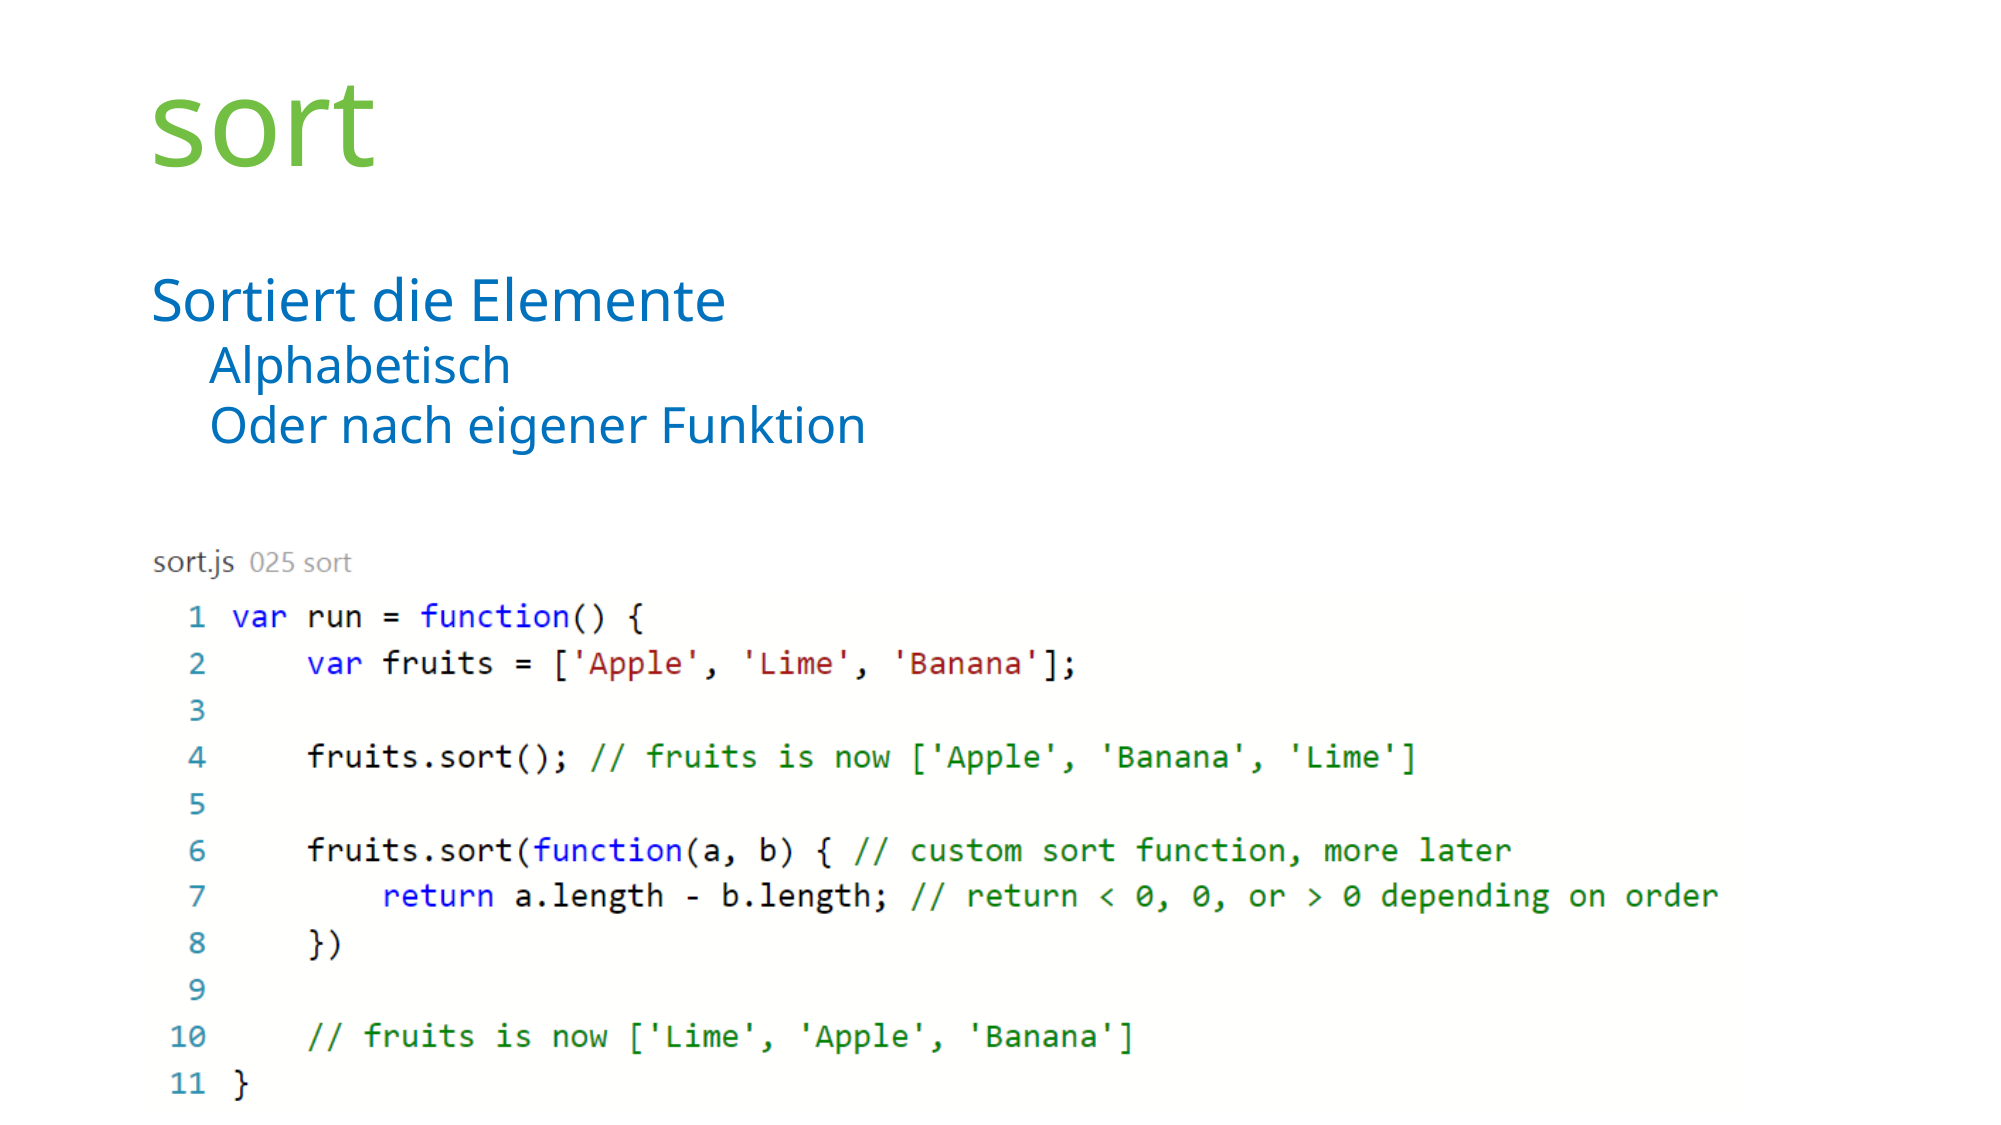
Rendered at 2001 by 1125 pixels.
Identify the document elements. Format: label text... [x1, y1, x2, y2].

title sort [149, 42, 1945, 192]
picture [137, 531, 1739, 1111]
list Sortiert die Elemente Alphabetisch Oder nach eigener Funktion [149, 263, 1945, 1125]
